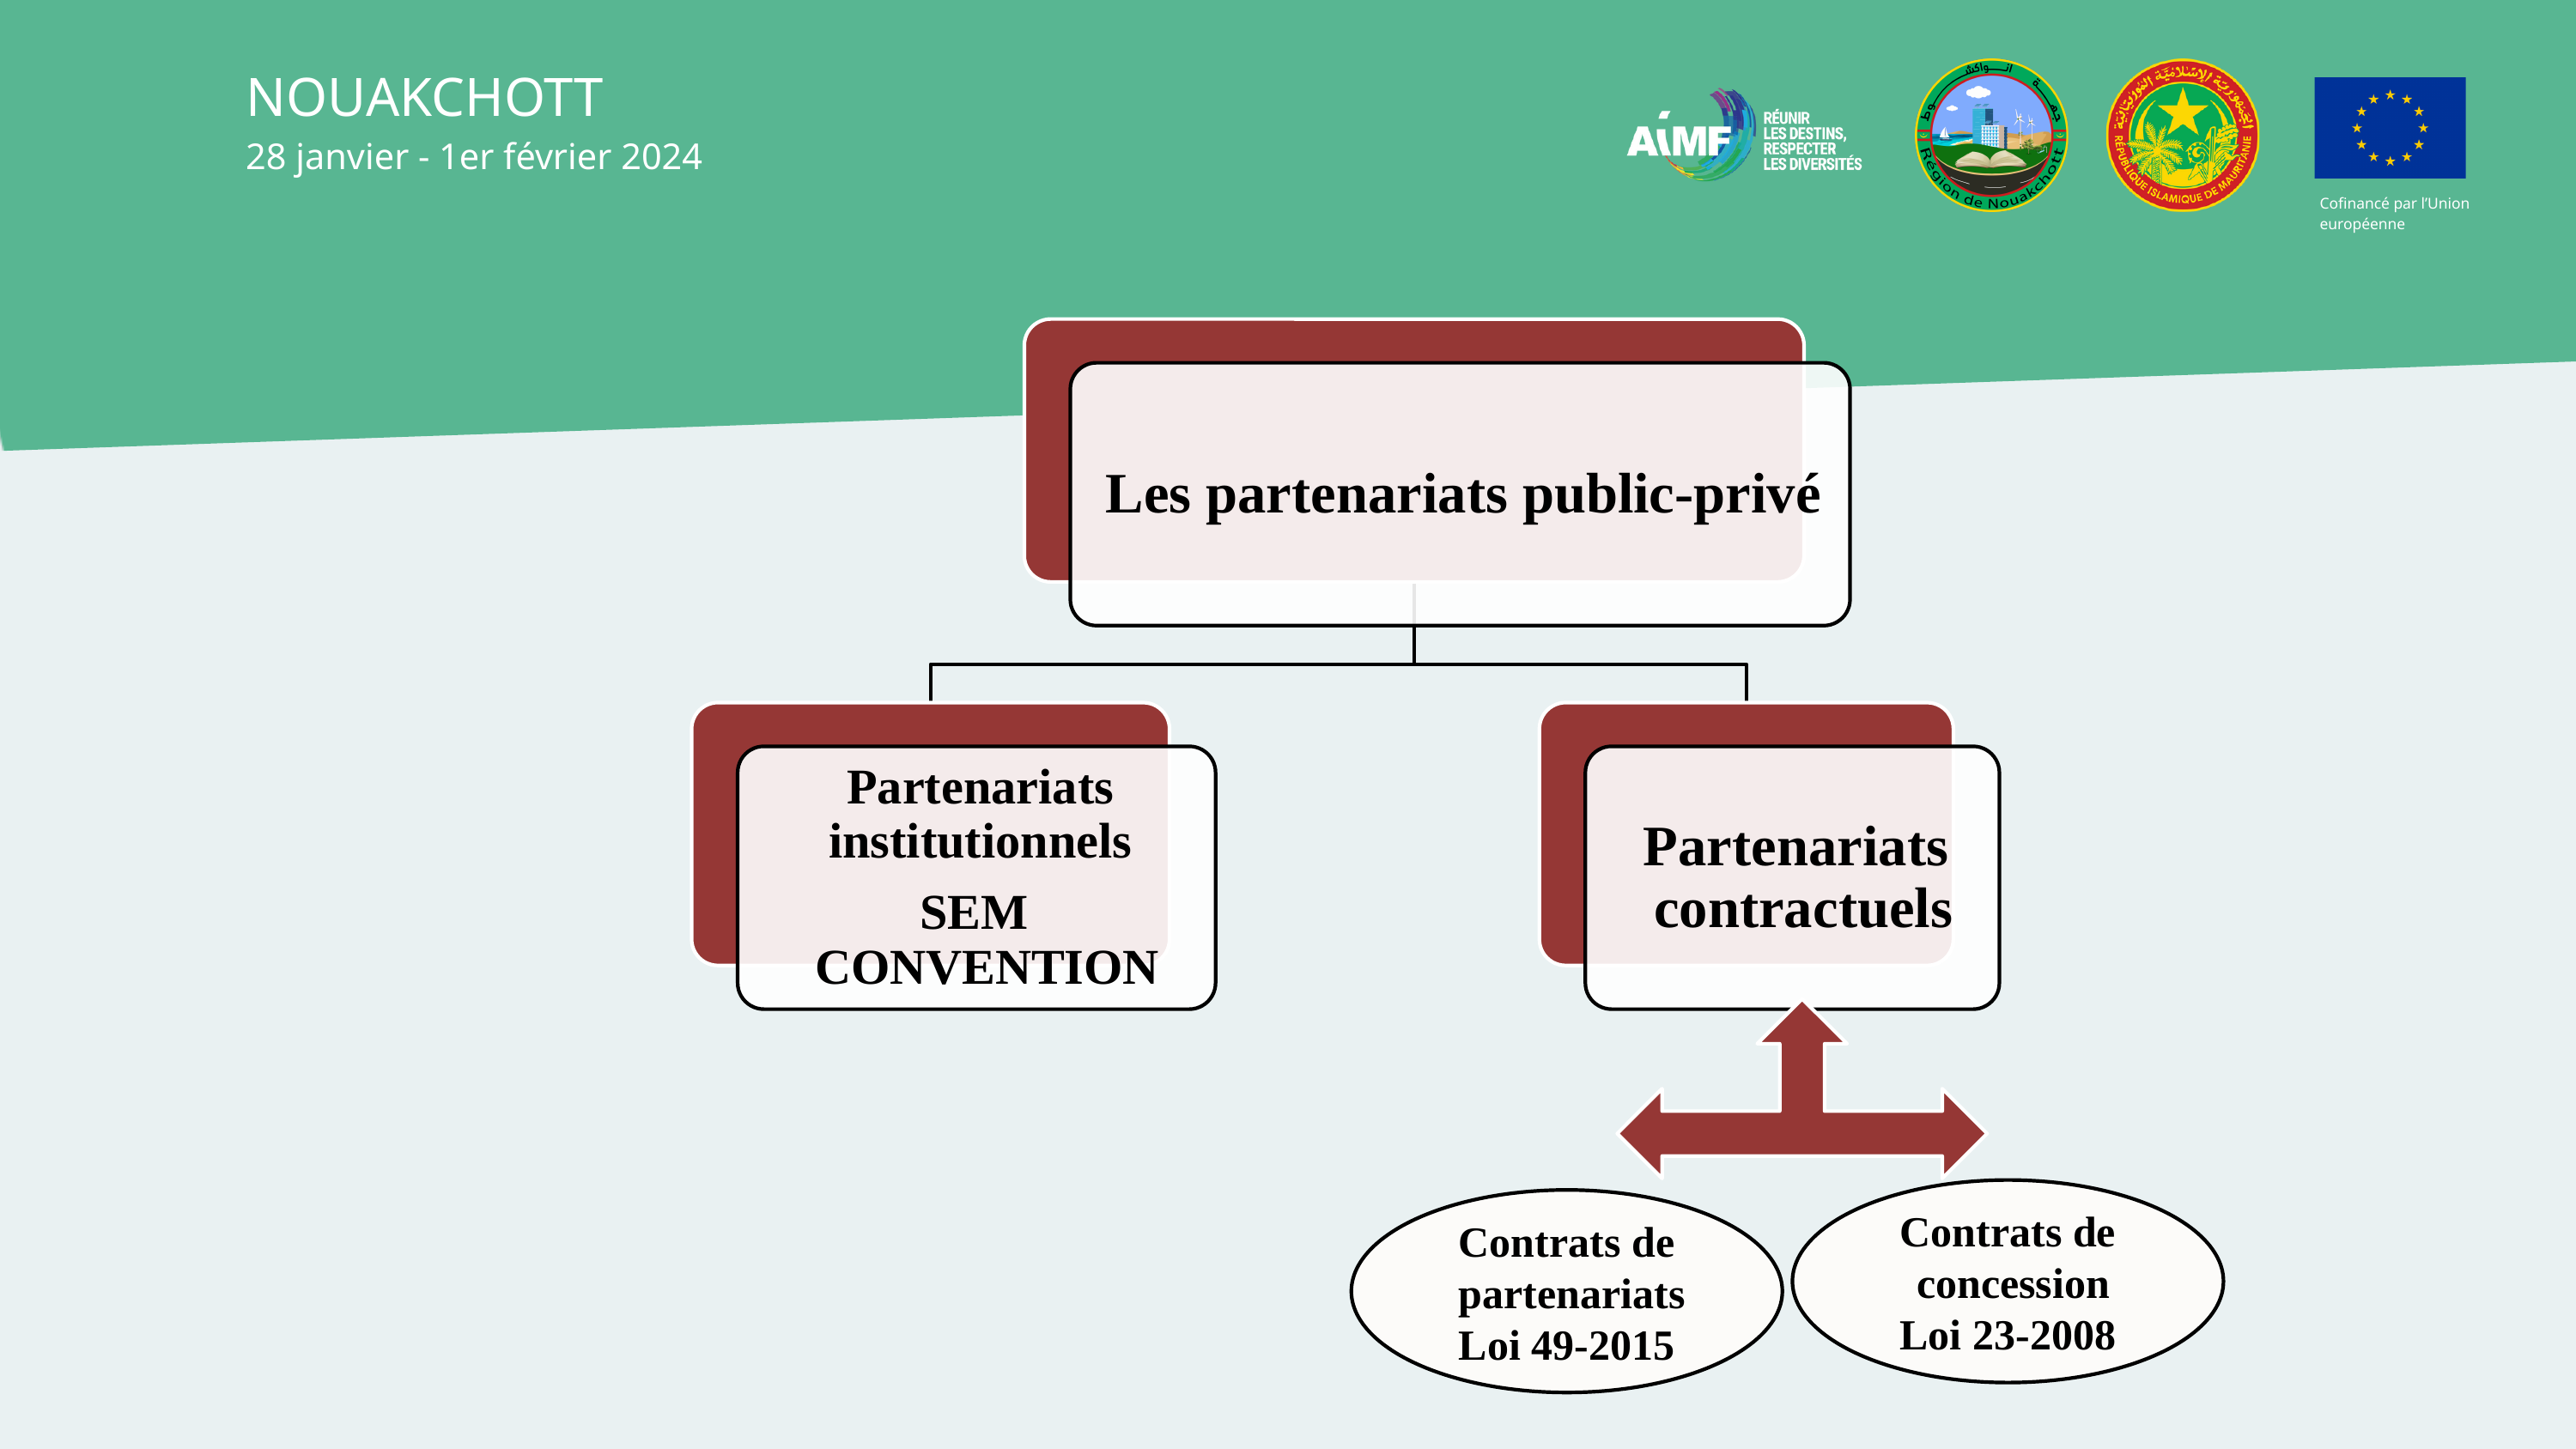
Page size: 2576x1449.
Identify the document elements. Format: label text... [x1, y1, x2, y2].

text_box Contrats de concession Loi 23-2008 [1790, 1178, 2226, 1385]
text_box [246, 58, 788, 173]
text_box [0, 0, 2576, 452]
text_box [1615, 1019, 1990, 1180]
text_box Contrats de partenariats Loi 49-2015 [1349, 1188, 1784, 1395]
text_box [354, 318, 2506, 1009]
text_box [1608, 58, 2475, 232]
